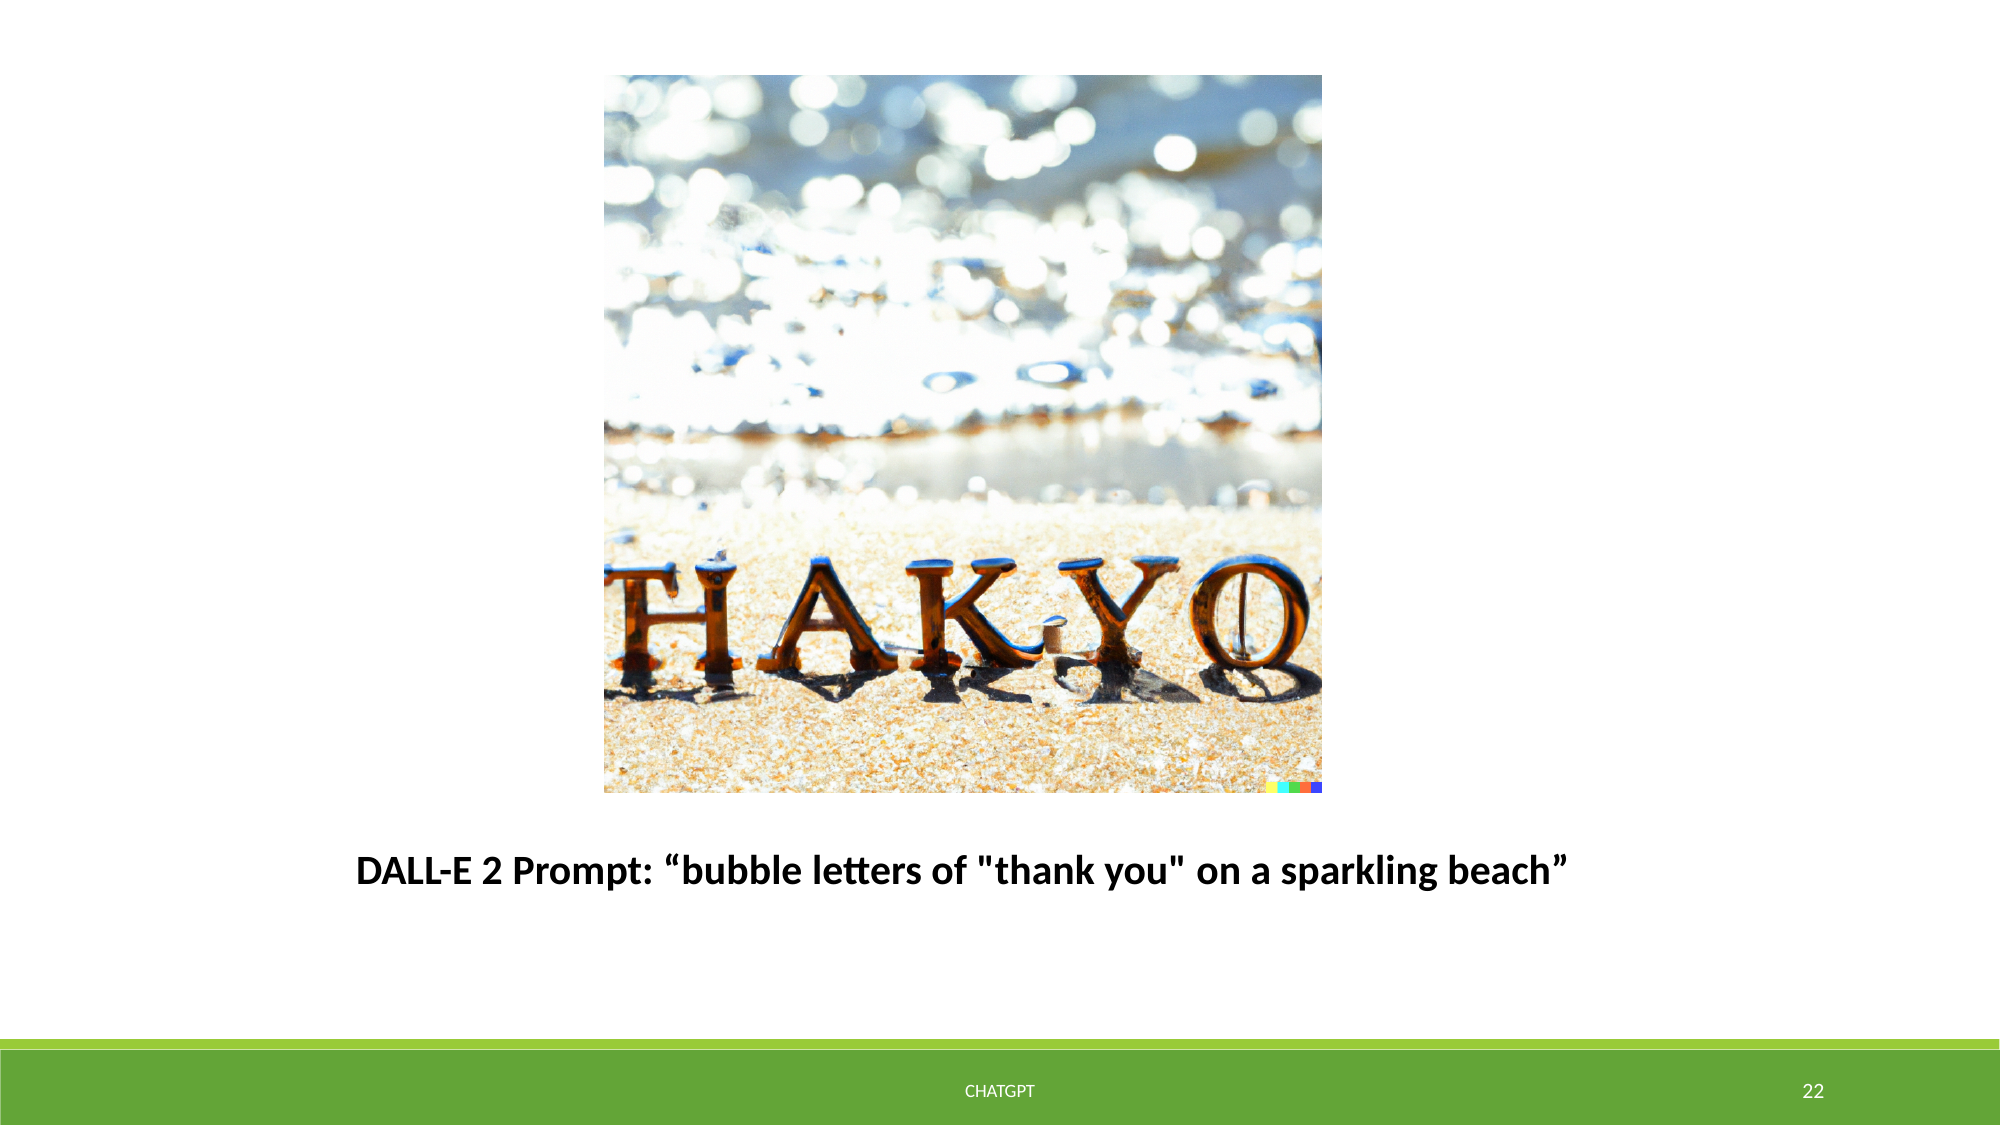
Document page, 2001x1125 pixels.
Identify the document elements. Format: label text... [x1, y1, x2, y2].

slide_number 22 [1624, 1059, 1840, 1120]
picture [604, 75, 1323, 794]
footer ChatGPT [604, 1059, 1396, 1120]
text_box DALL-E 2 Prompt: “bubble letters of "thank you" on a sparkling beach” [341, 835, 1586, 901]
